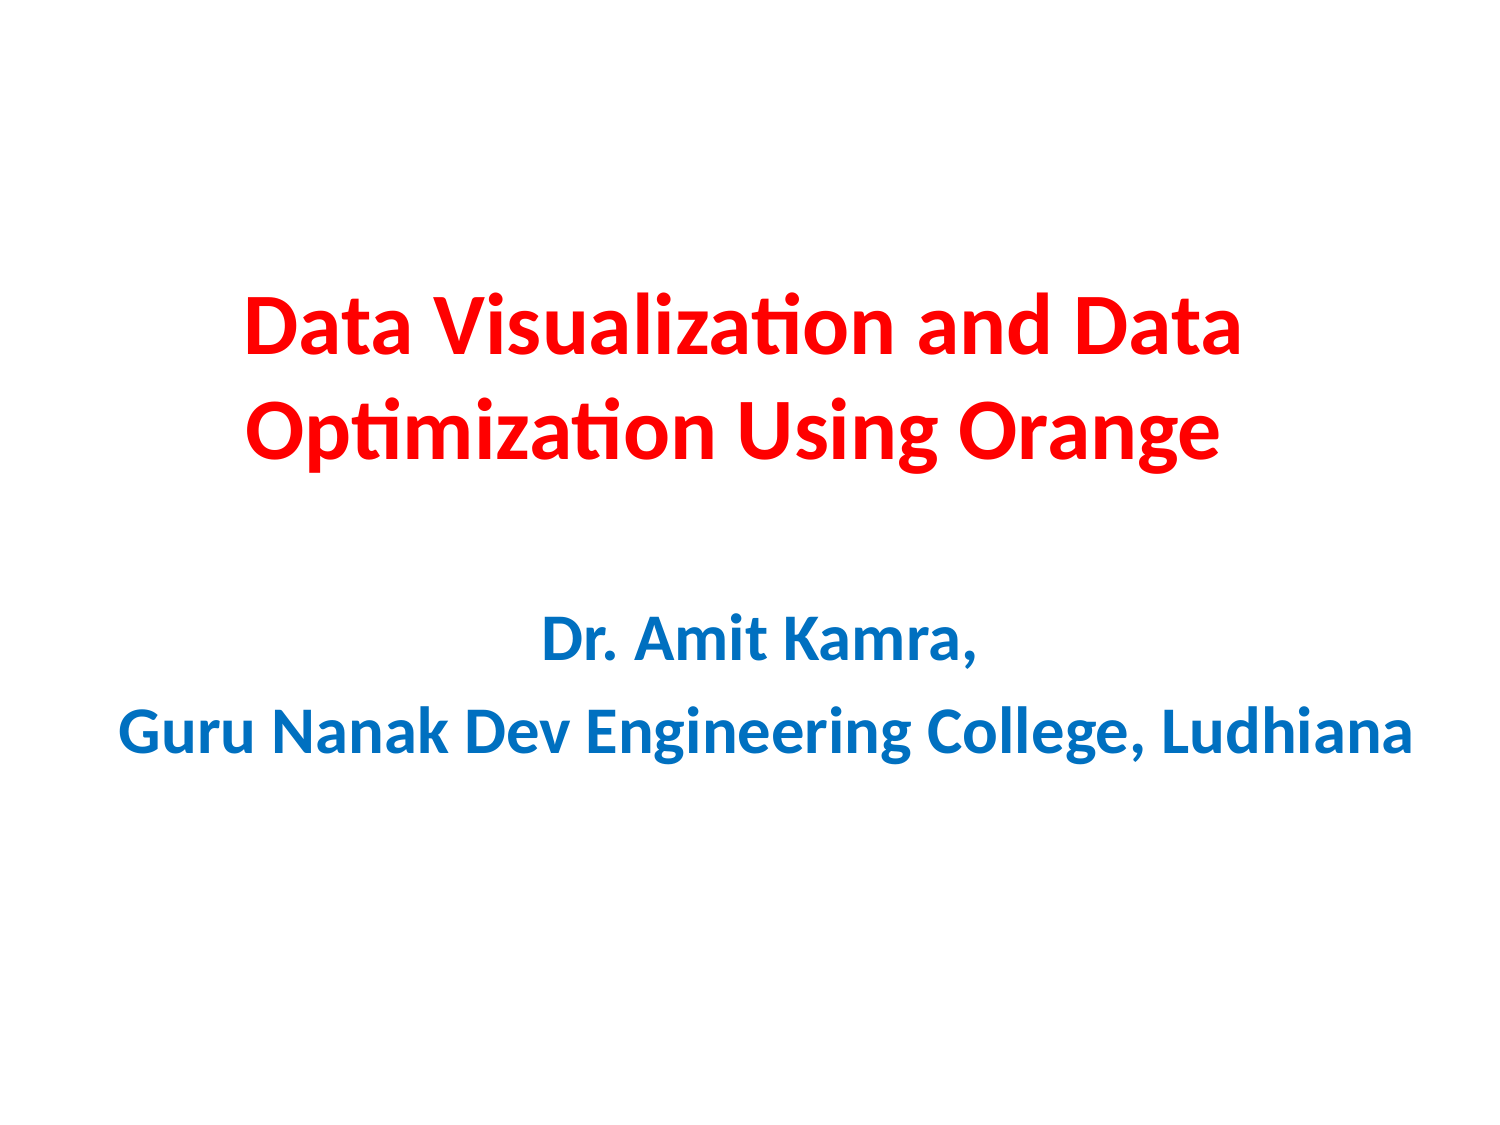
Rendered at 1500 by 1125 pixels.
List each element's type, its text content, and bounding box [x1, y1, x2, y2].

subtitle Dr. Amit Kamra, Guru Nanak Dev Engineering College, Ludhiana [64, 585, 1471, 925]
title Data Visualization and Data Optimization Using Orange [35, 257, 1454, 591]
